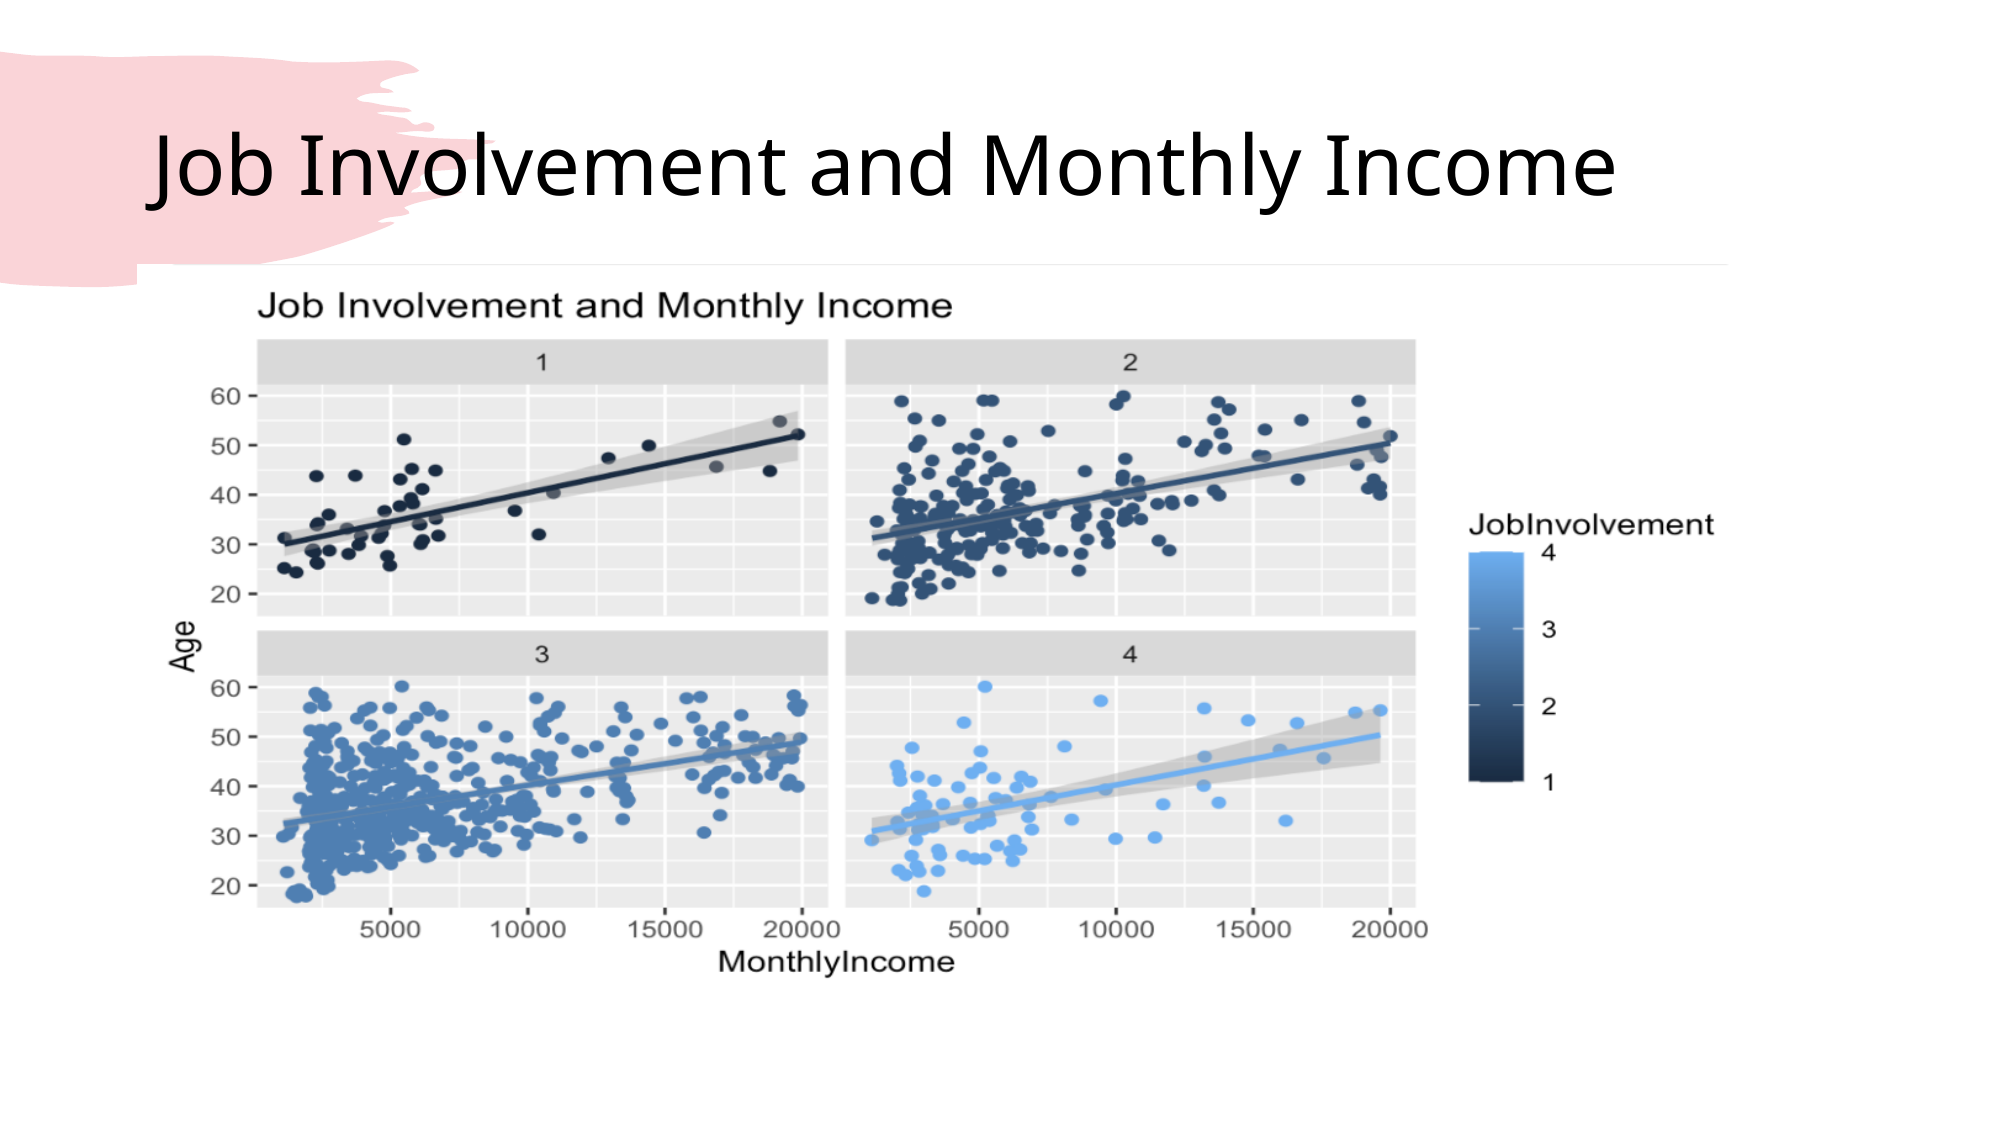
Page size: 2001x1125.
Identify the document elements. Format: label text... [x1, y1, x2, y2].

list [137, 264, 1752, 1004]
title Job Involvement and Monthly Income [137, 59, 1863, 278]
